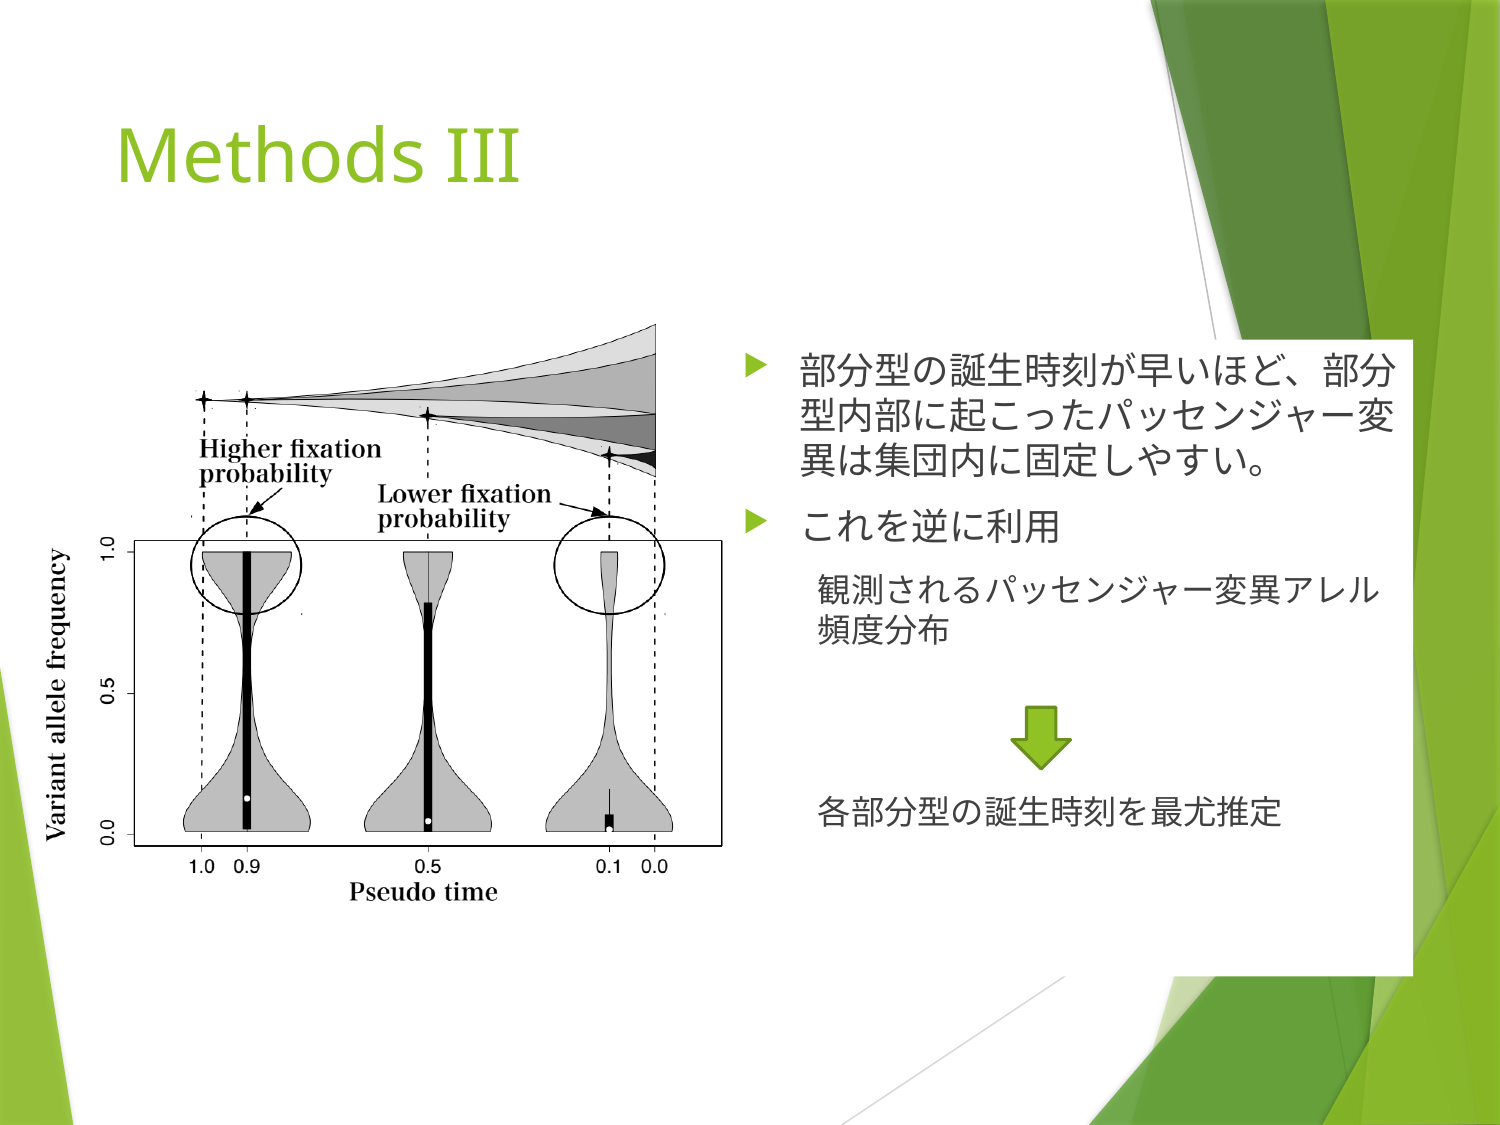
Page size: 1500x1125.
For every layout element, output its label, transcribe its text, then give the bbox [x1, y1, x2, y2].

picture [39, 316, 729, 915]
list 部分型の誕生時刻が早いほど、部分型内部に起こったパッセンジャー変異は集団内に固定しやすい。 これを逆に利用 観測されるパッセンジャー変異アレル頻度分布 各部分型の誕生時刻を最尤推定 [727, 339, 1414, 977]
text_box [1010, 705, 1073, 771]
title Methods III [99, 99, 1142, 317]
